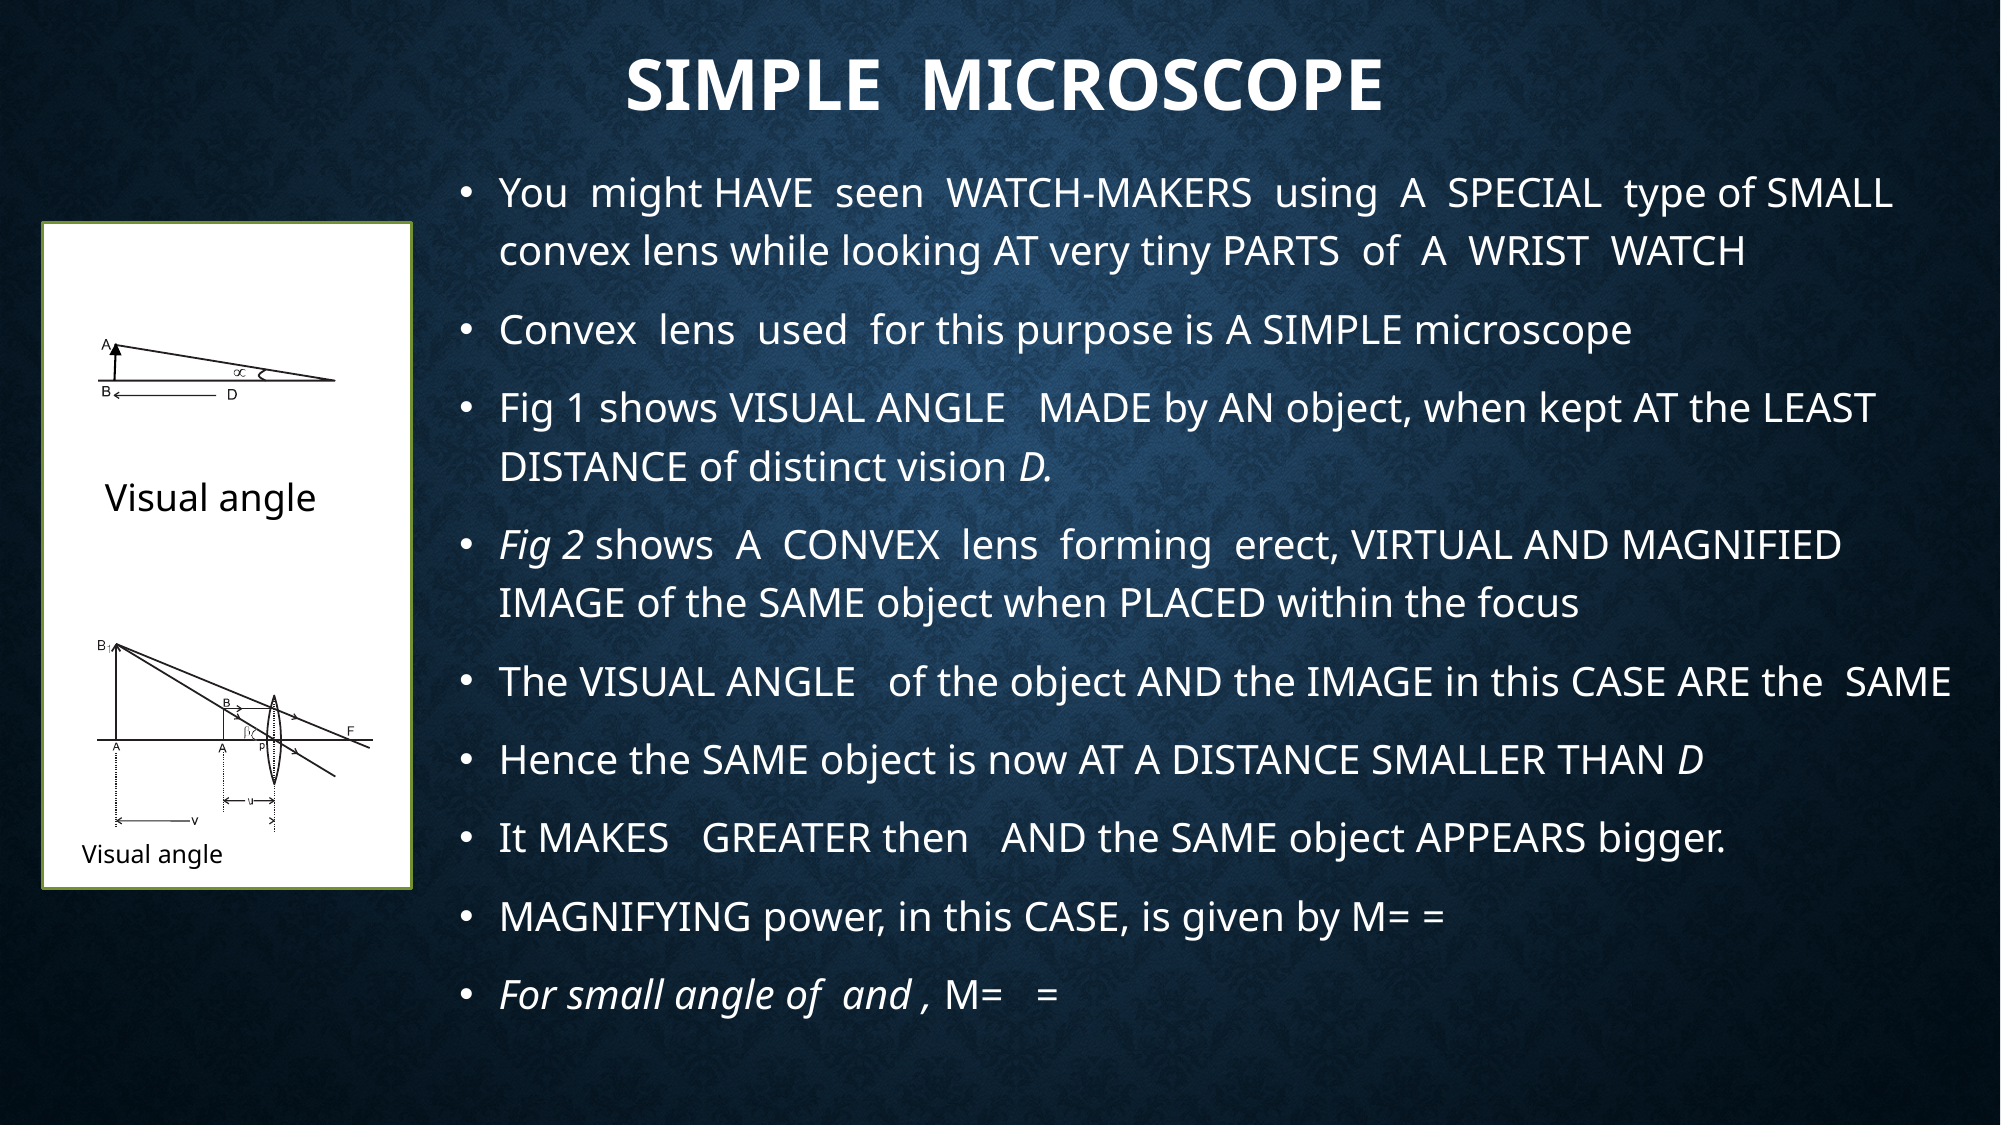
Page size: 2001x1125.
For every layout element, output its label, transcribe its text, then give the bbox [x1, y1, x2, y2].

title Simple microscope [156, 38, 1855, 138]
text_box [42, 222, 412, 890]
